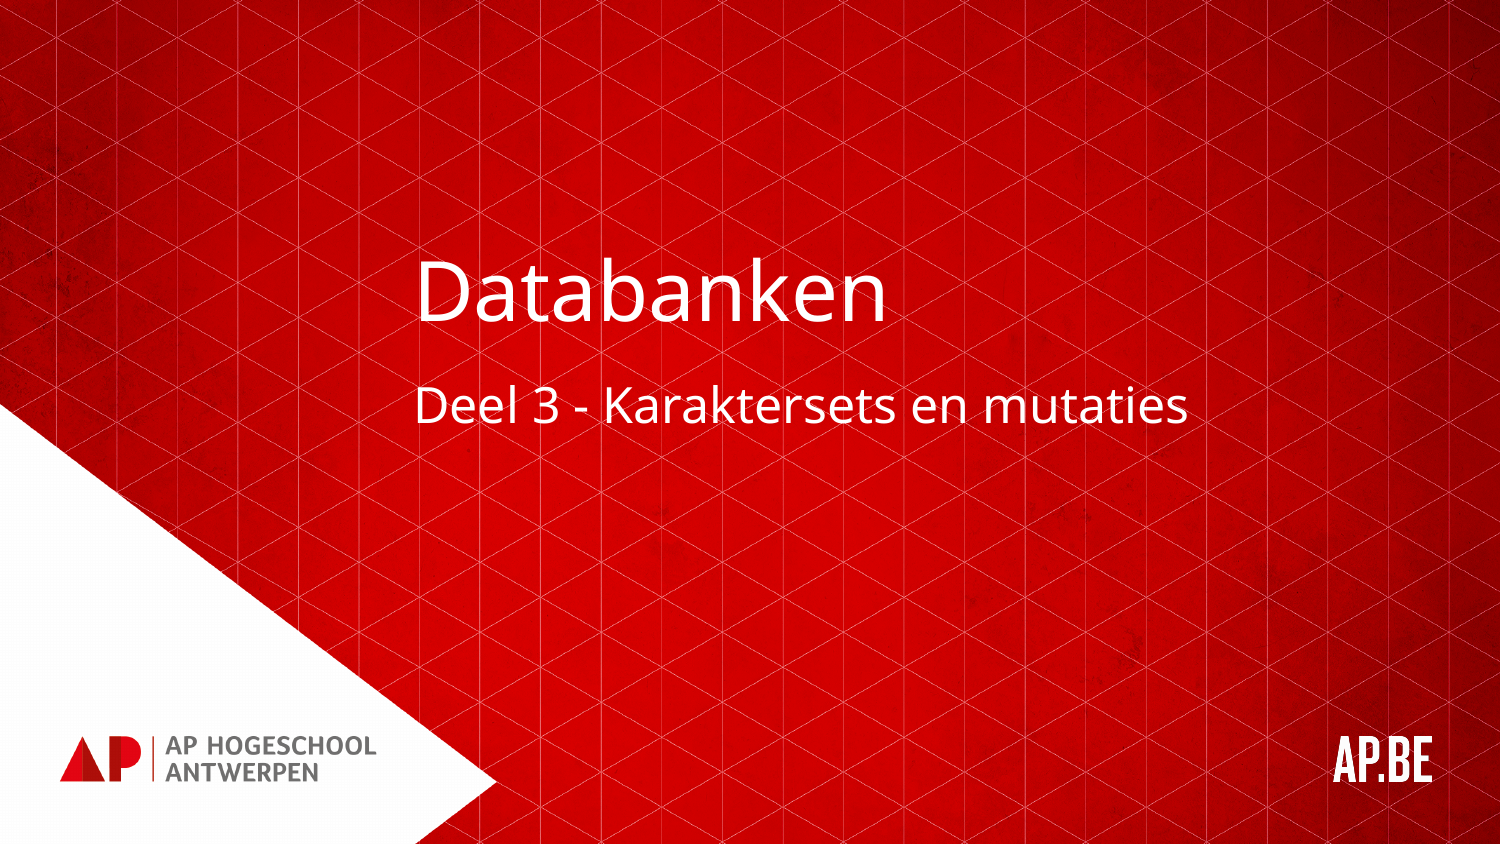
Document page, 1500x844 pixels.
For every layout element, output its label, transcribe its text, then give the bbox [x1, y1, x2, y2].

title Databanken [398, 137, 1313, 348]
subtitle Deel 3 - Karaktersets en mutaties [398, 372, 1313, 486]
picture [0, 0, 1500, 844]
